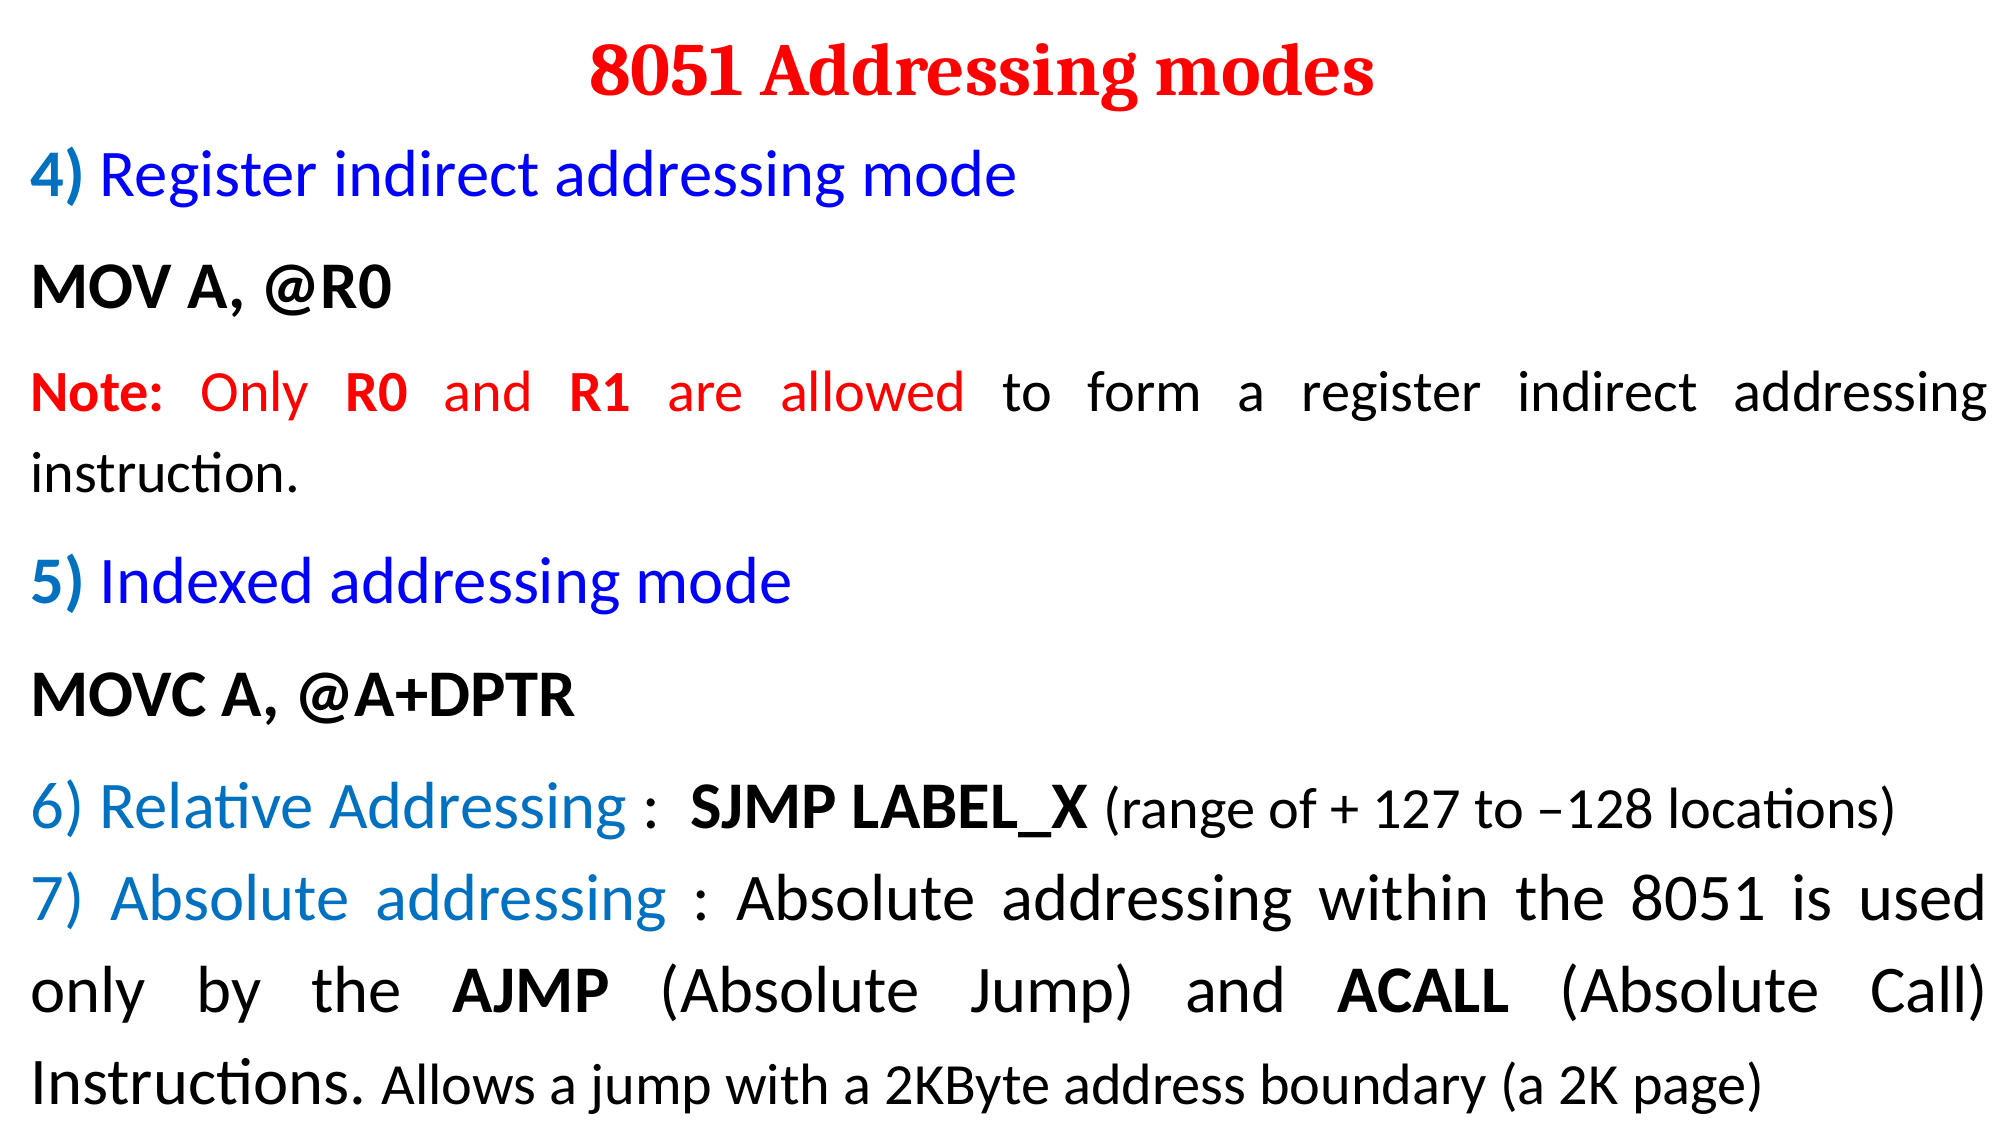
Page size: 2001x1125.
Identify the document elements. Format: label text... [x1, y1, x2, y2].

text_box 4) Register indirect addressing mode MOV A, @R0 Note: Only R0 and R1 are allowed to form a register indirect addressing instruction. 5) Indexed addressing mode MOVC A, @A+DPTR 6) Relative Addressing : SJMP LABEL_X (range of + 127 to –128 locations) 7) Absolute addressing : Absolute addressing within the 8051 is used only by the AJMP (Absolute Jump) and ACALL (Absolute Call) Instructions. Allows a jump with a 2KByte address boundary (a 2K page) [15, 109, 2000, 1125]
text_box 8051 Addressing modes [574, 0, 1391, 119]
